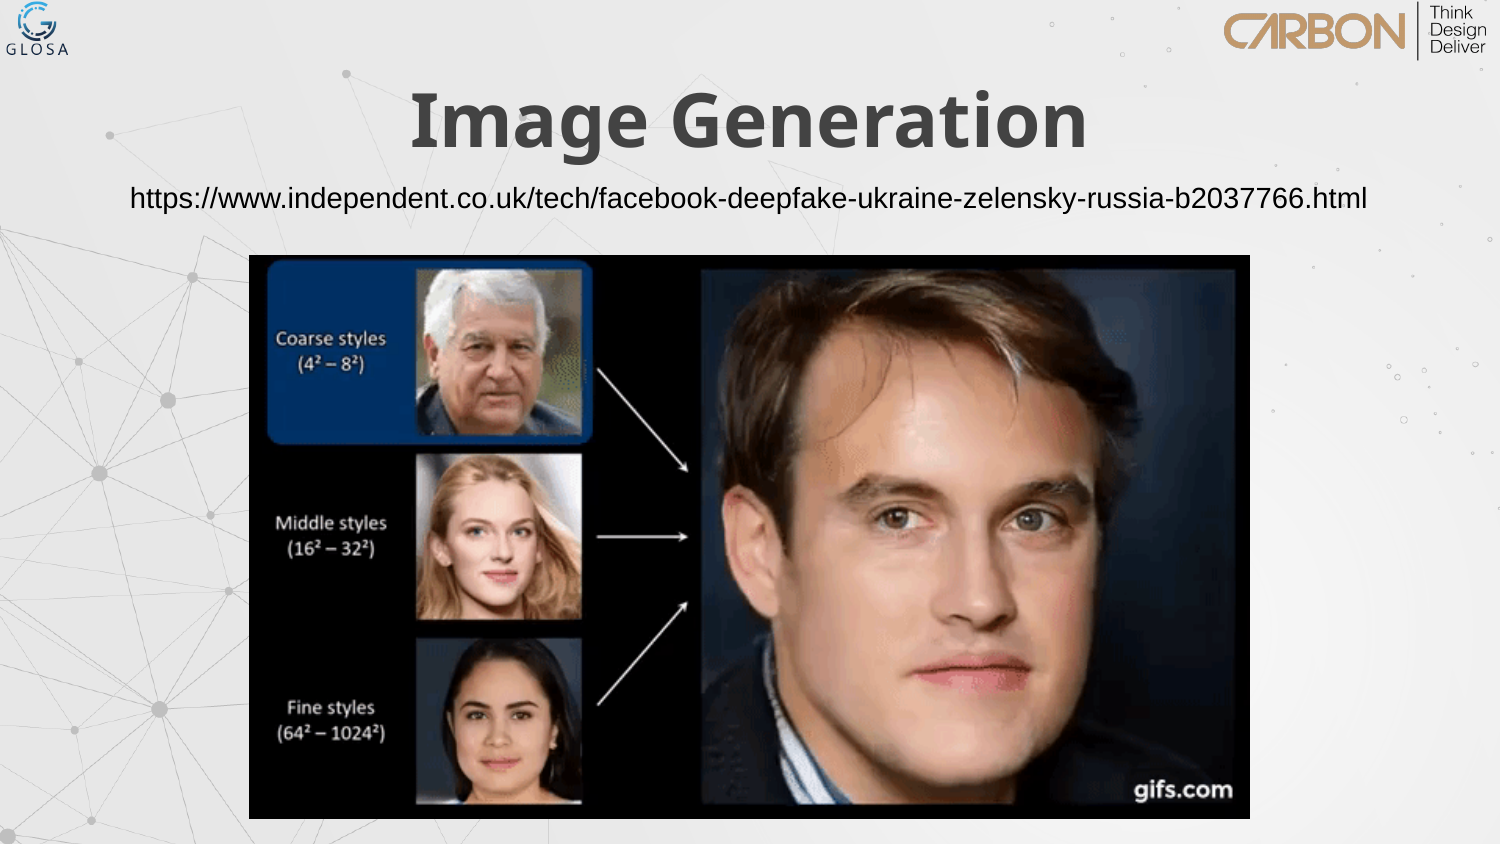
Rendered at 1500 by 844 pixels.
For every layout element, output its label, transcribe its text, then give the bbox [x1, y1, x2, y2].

picture [1209, 0, 1500, 66]
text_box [1, 0, 72, 69]
text_box https://www.independent.co.uk/tech/facebook-deepfake-ukraine-zelensky-russia-b2037766.html [115, 172, 1385, 222]
picture [249, 255, 1251, 819]
title Image Generation [322, 57, 1178, 140]
